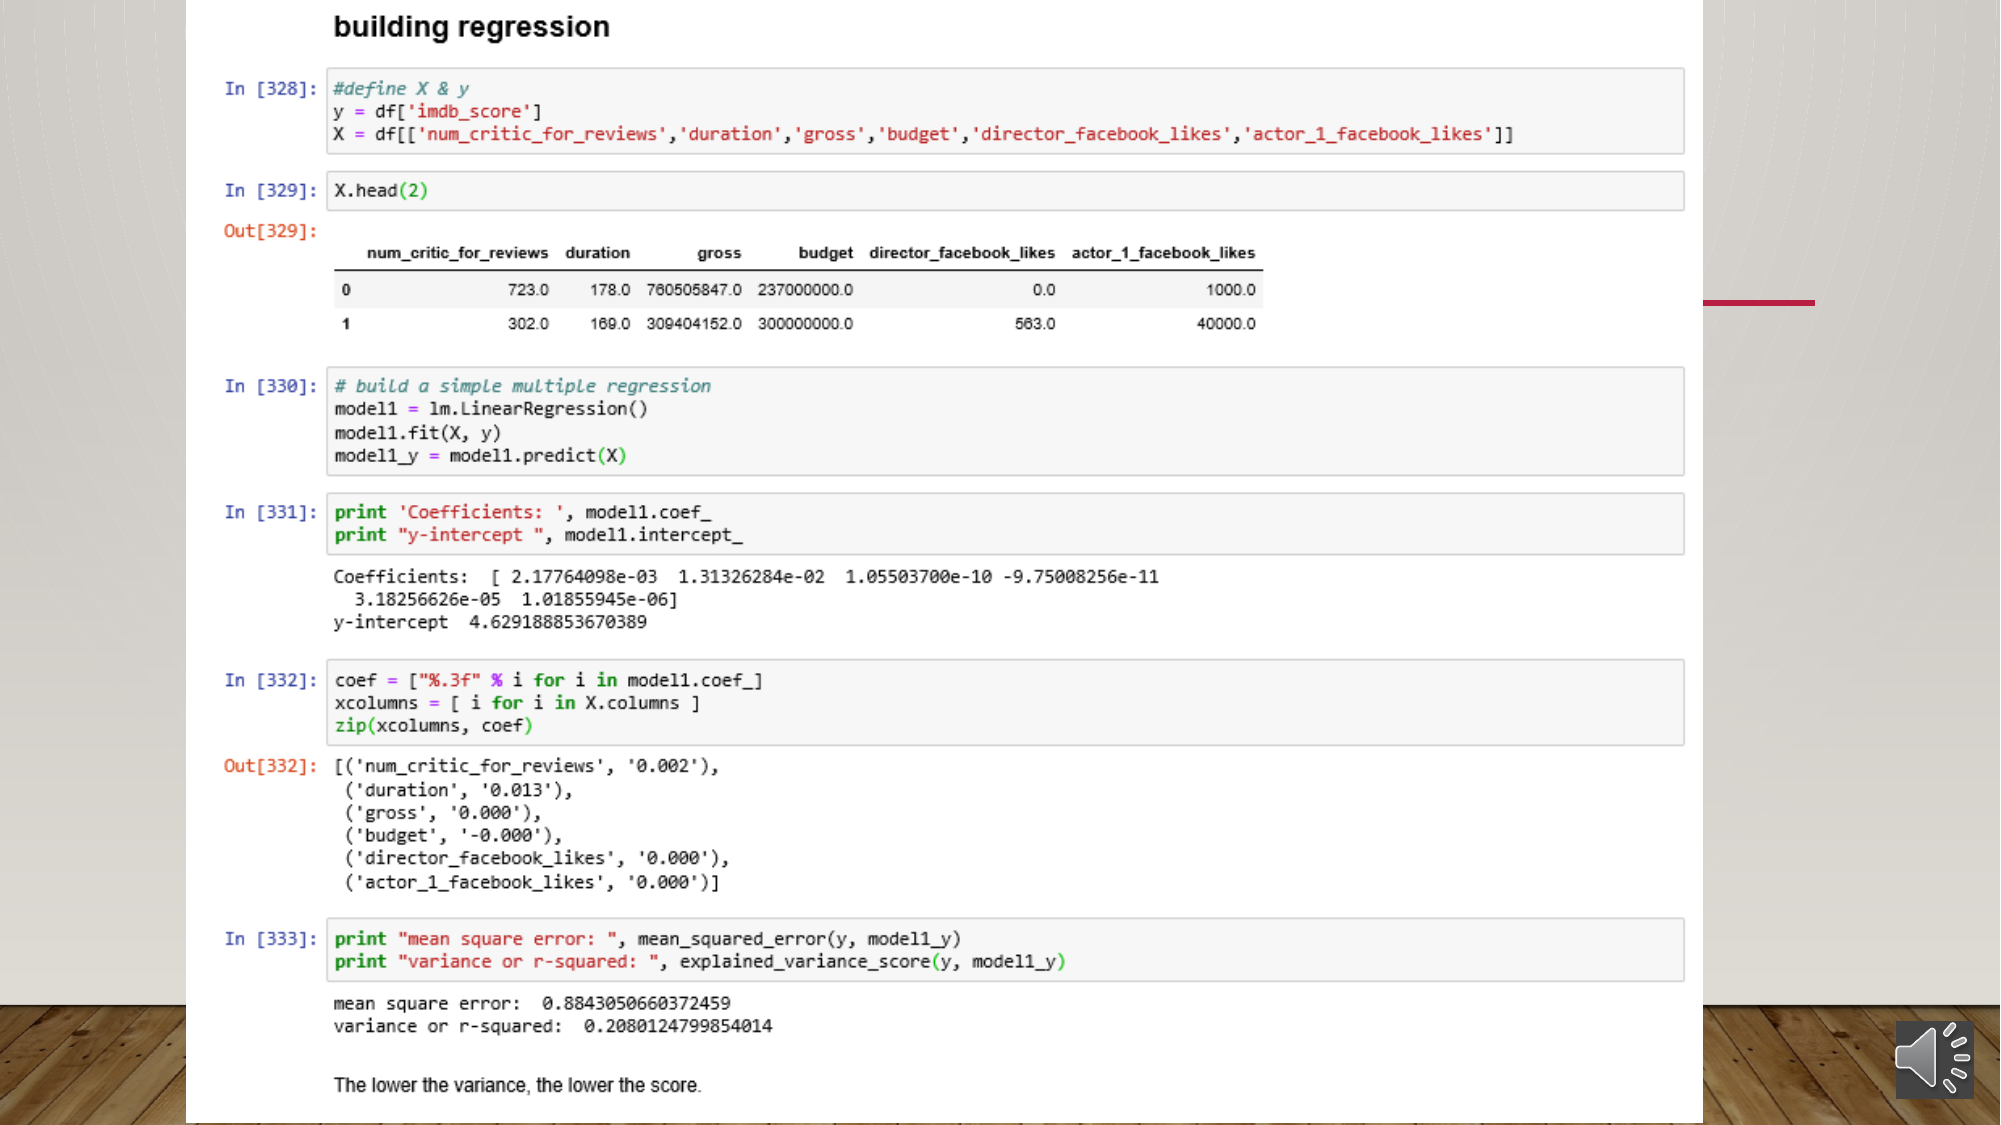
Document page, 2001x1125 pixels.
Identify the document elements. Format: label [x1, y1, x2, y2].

picture [0, 1005, 2000, 1125]
list [186, 0, 1704, 1123]
